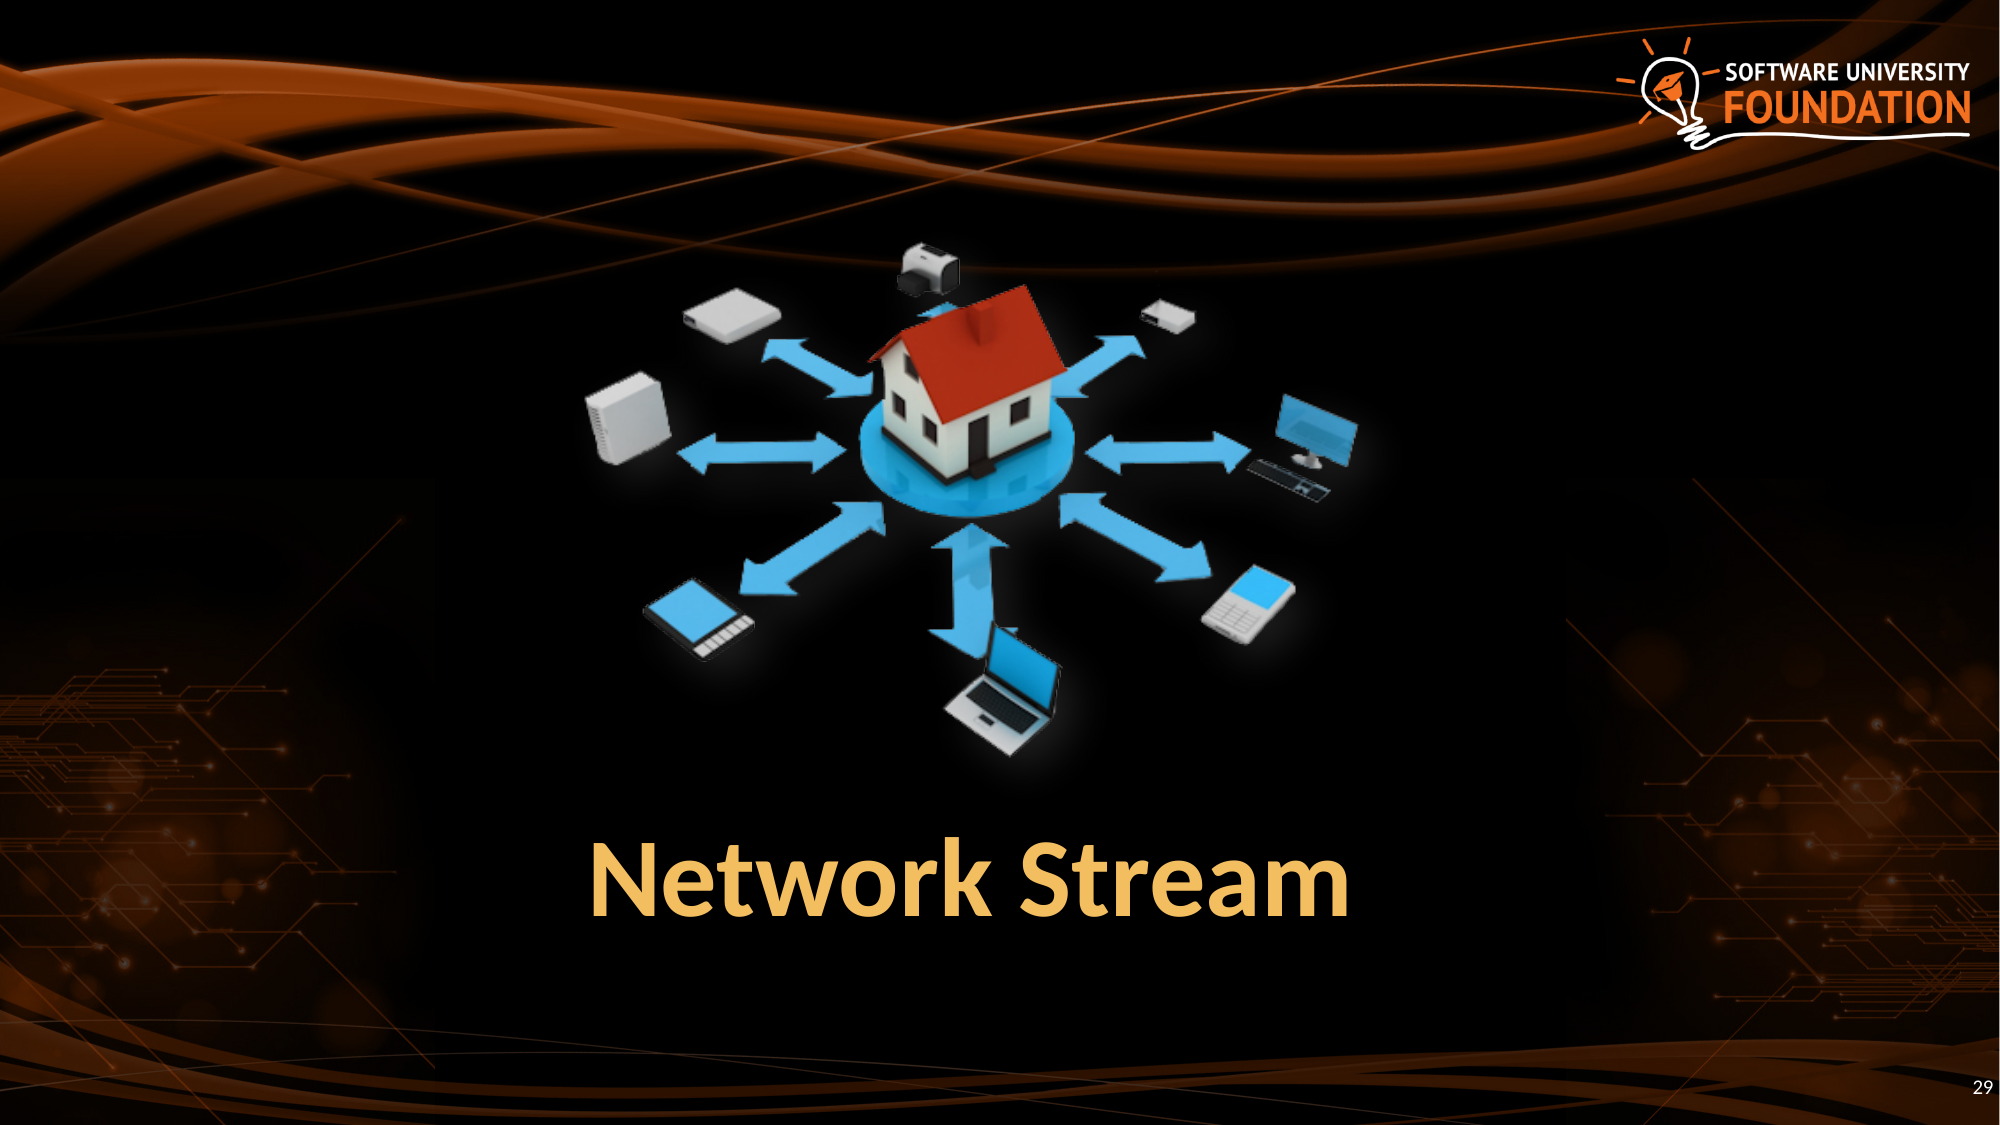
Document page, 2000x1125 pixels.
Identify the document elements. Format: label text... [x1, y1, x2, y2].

title Network Stream [237, 812, 1704, 948]
slide_number 29 [1929, 1070, 2000, 1103]
picture [0, 0, 2000, 1125]
